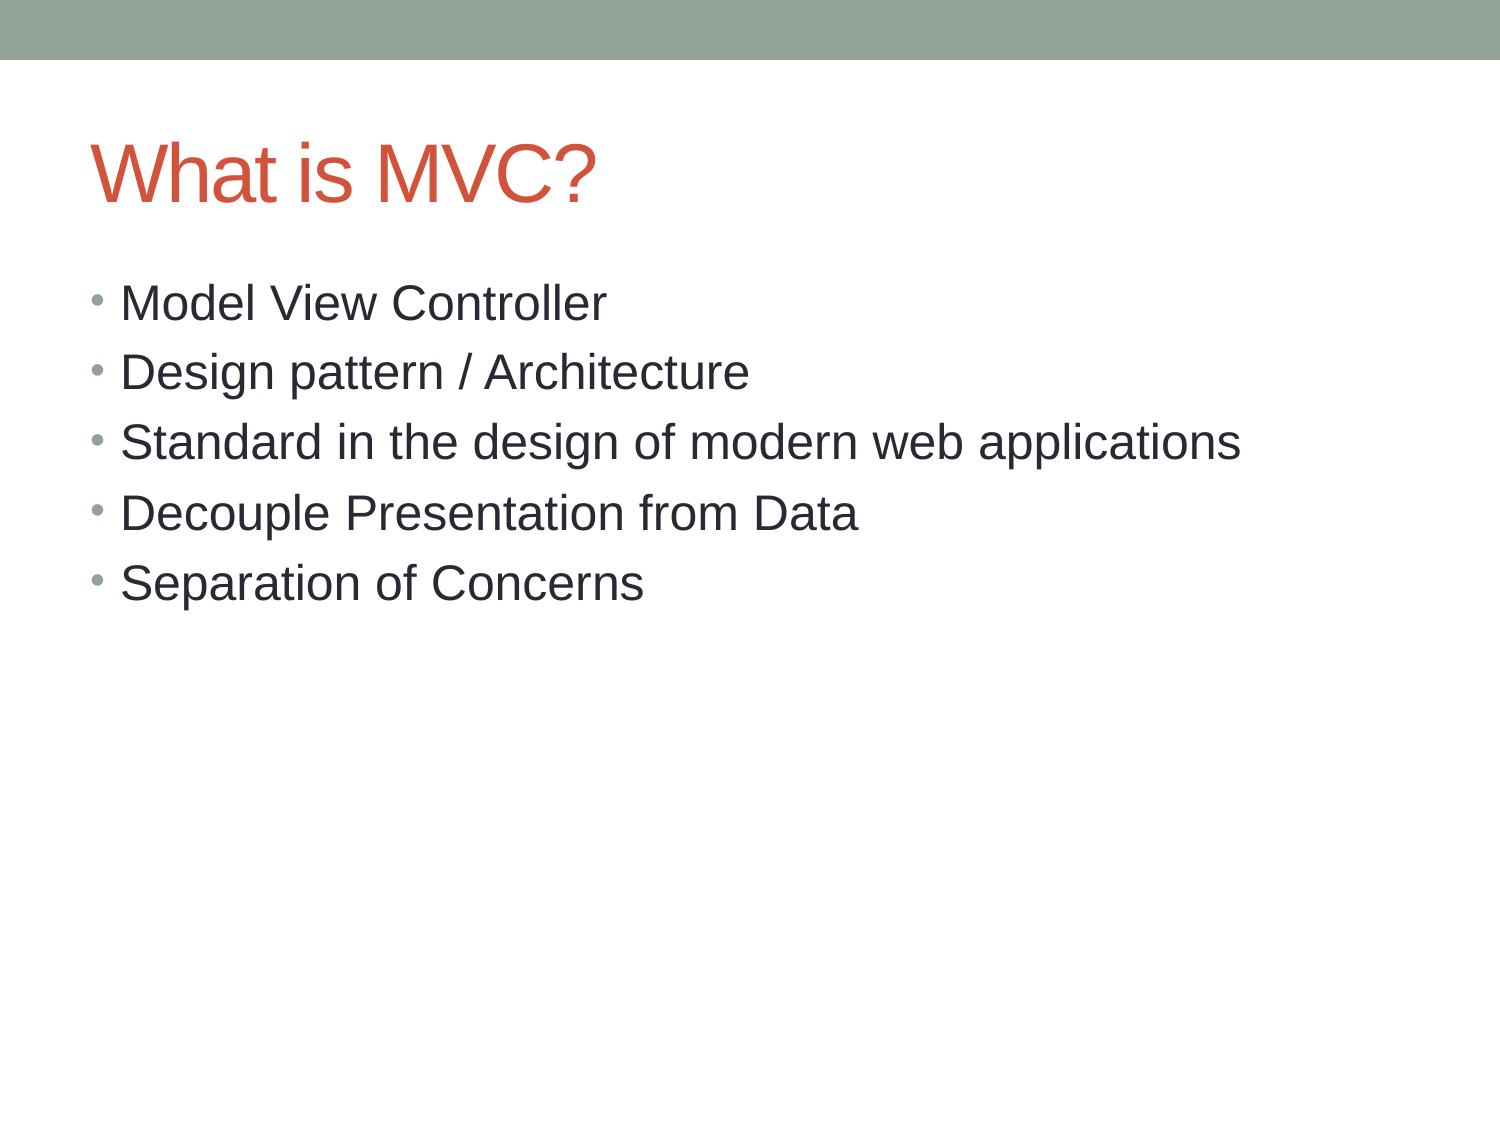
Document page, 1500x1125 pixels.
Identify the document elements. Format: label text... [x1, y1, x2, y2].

title What is MVC? [75, 87, 1425, 250]
list Model View Controller Design pattern / Architecture Standard in the design of modern web applications Decouple Presentation from Data Separation of Concerns [75, 262, 1425, 1063]
